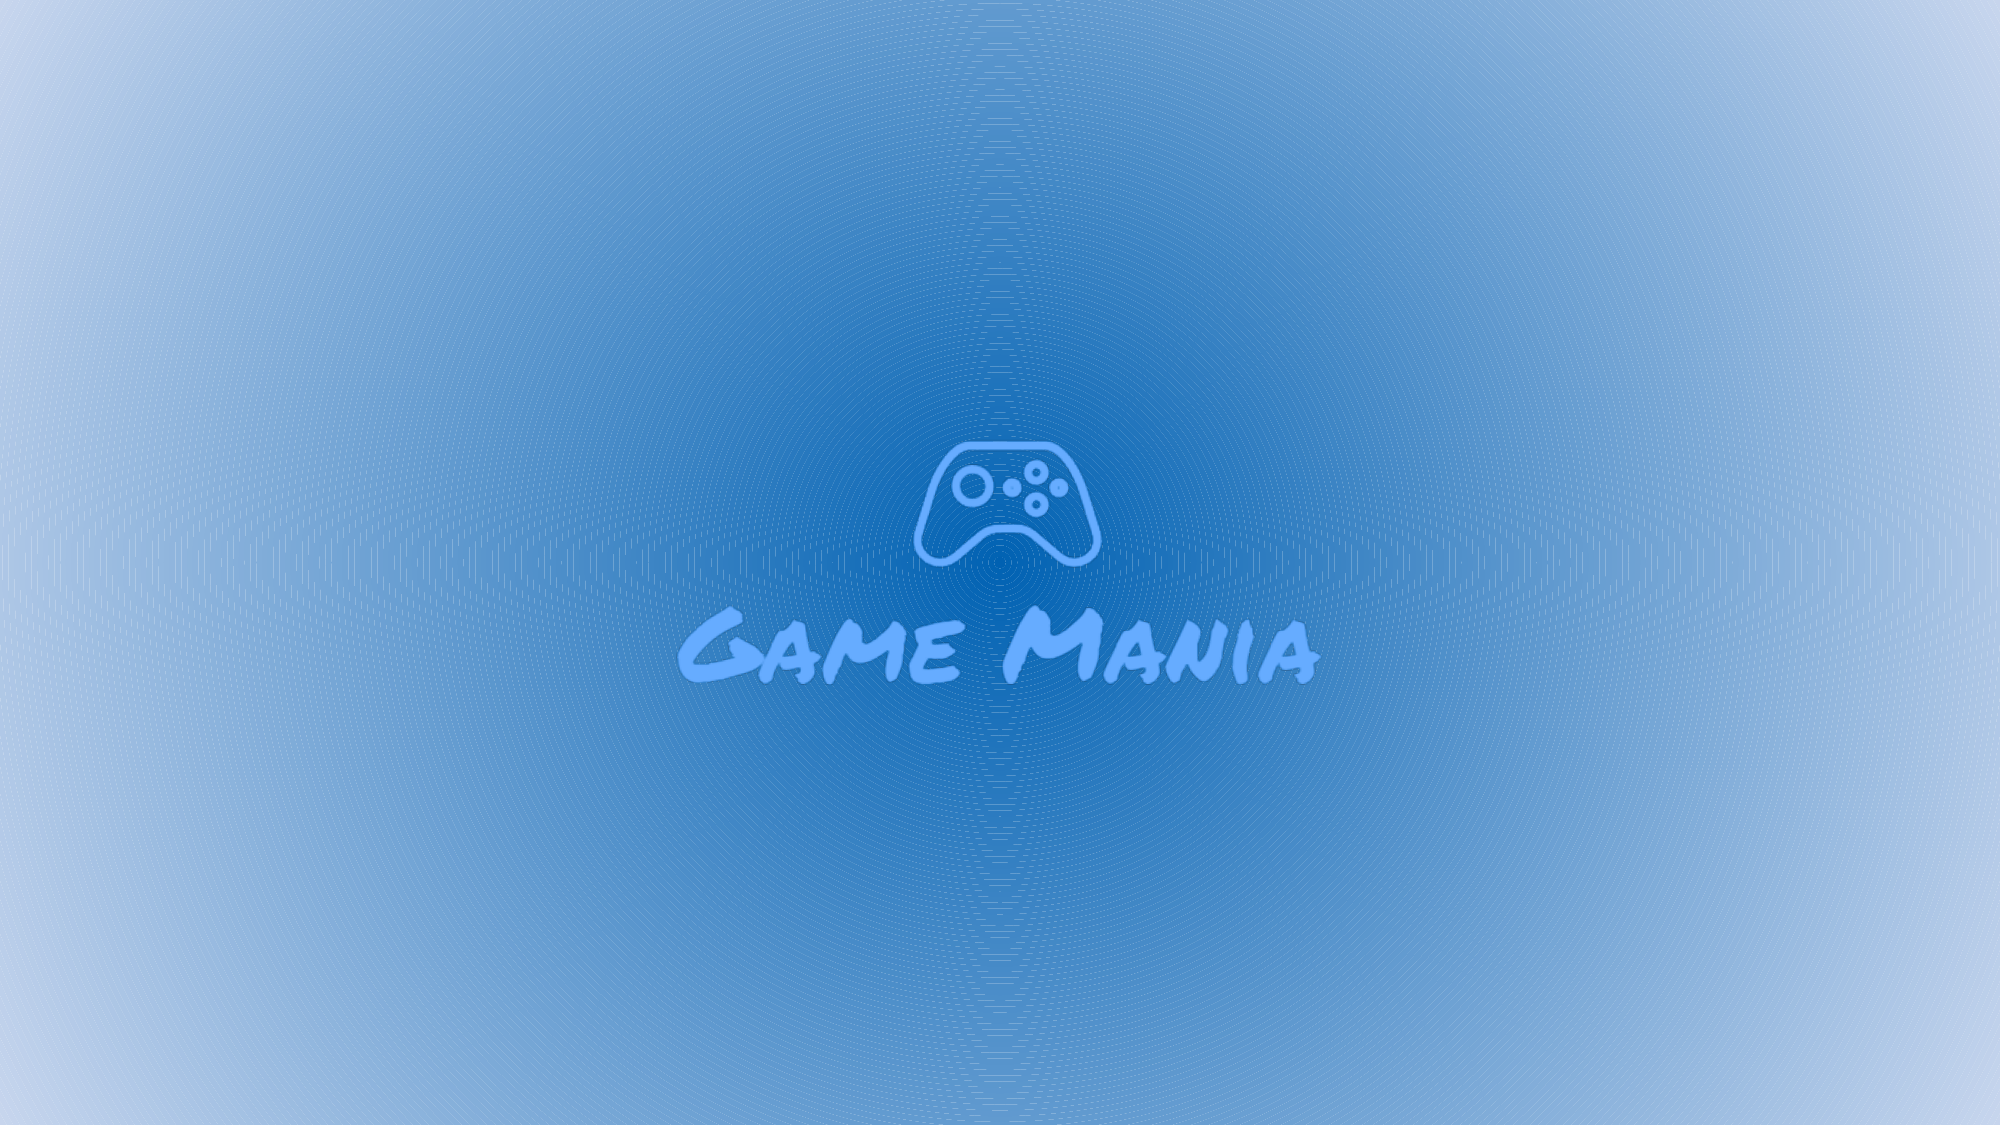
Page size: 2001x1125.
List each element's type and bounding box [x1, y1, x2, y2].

picture [654, 399, 1346, 726]
